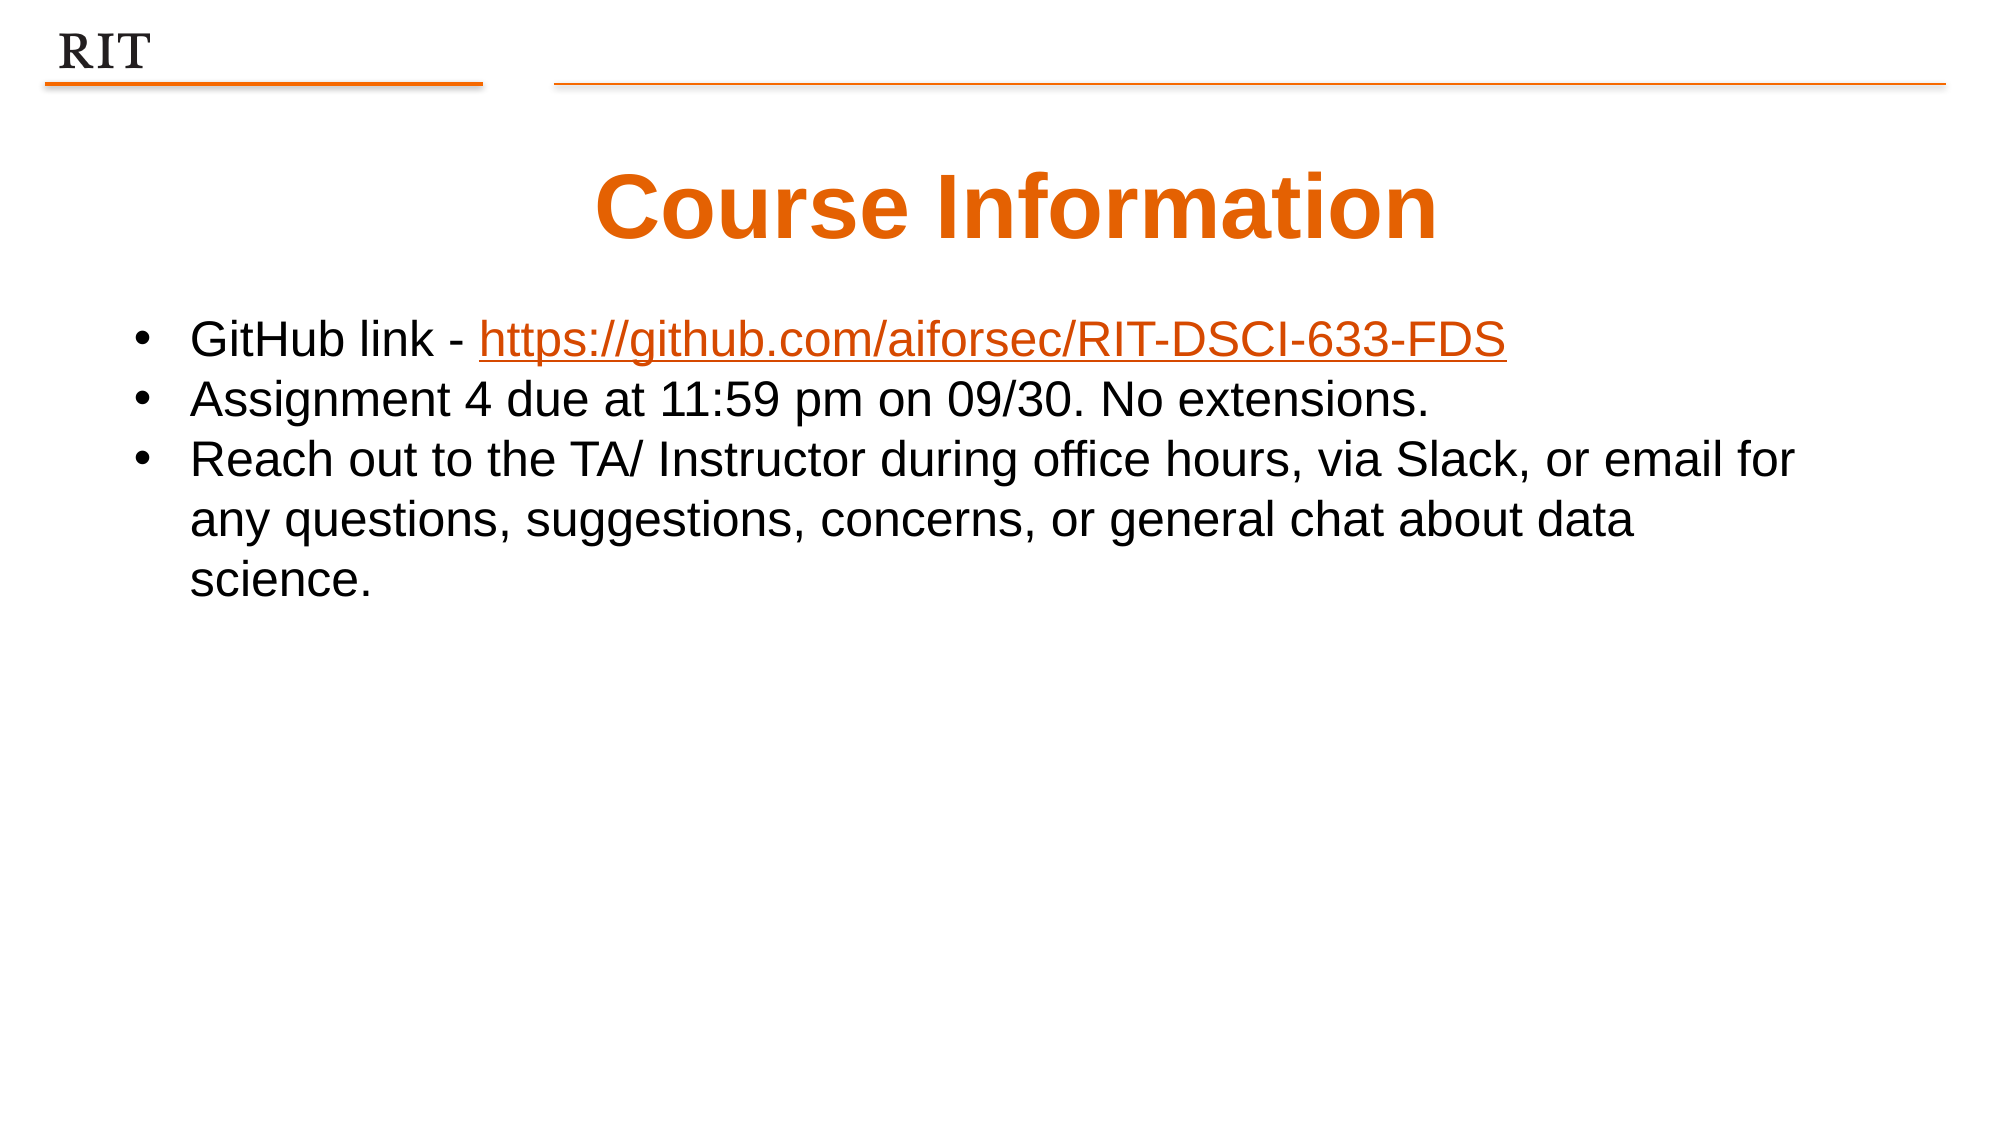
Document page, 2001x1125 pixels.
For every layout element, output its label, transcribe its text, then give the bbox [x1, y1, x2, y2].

text_box GitHub link - https://github.com/aiforsec/RIT-DSCI-633-FDS Assignment 4 due at 11:59 pm on 09/30. No extensions. Reach out to the TA/ Instructor during office hours, via Slack, or email for any questions, suggestions, concerns, or general chat about data science. [97, 286, 1848, 972]
text_box Course Information [117, 114, 1918, 290]
